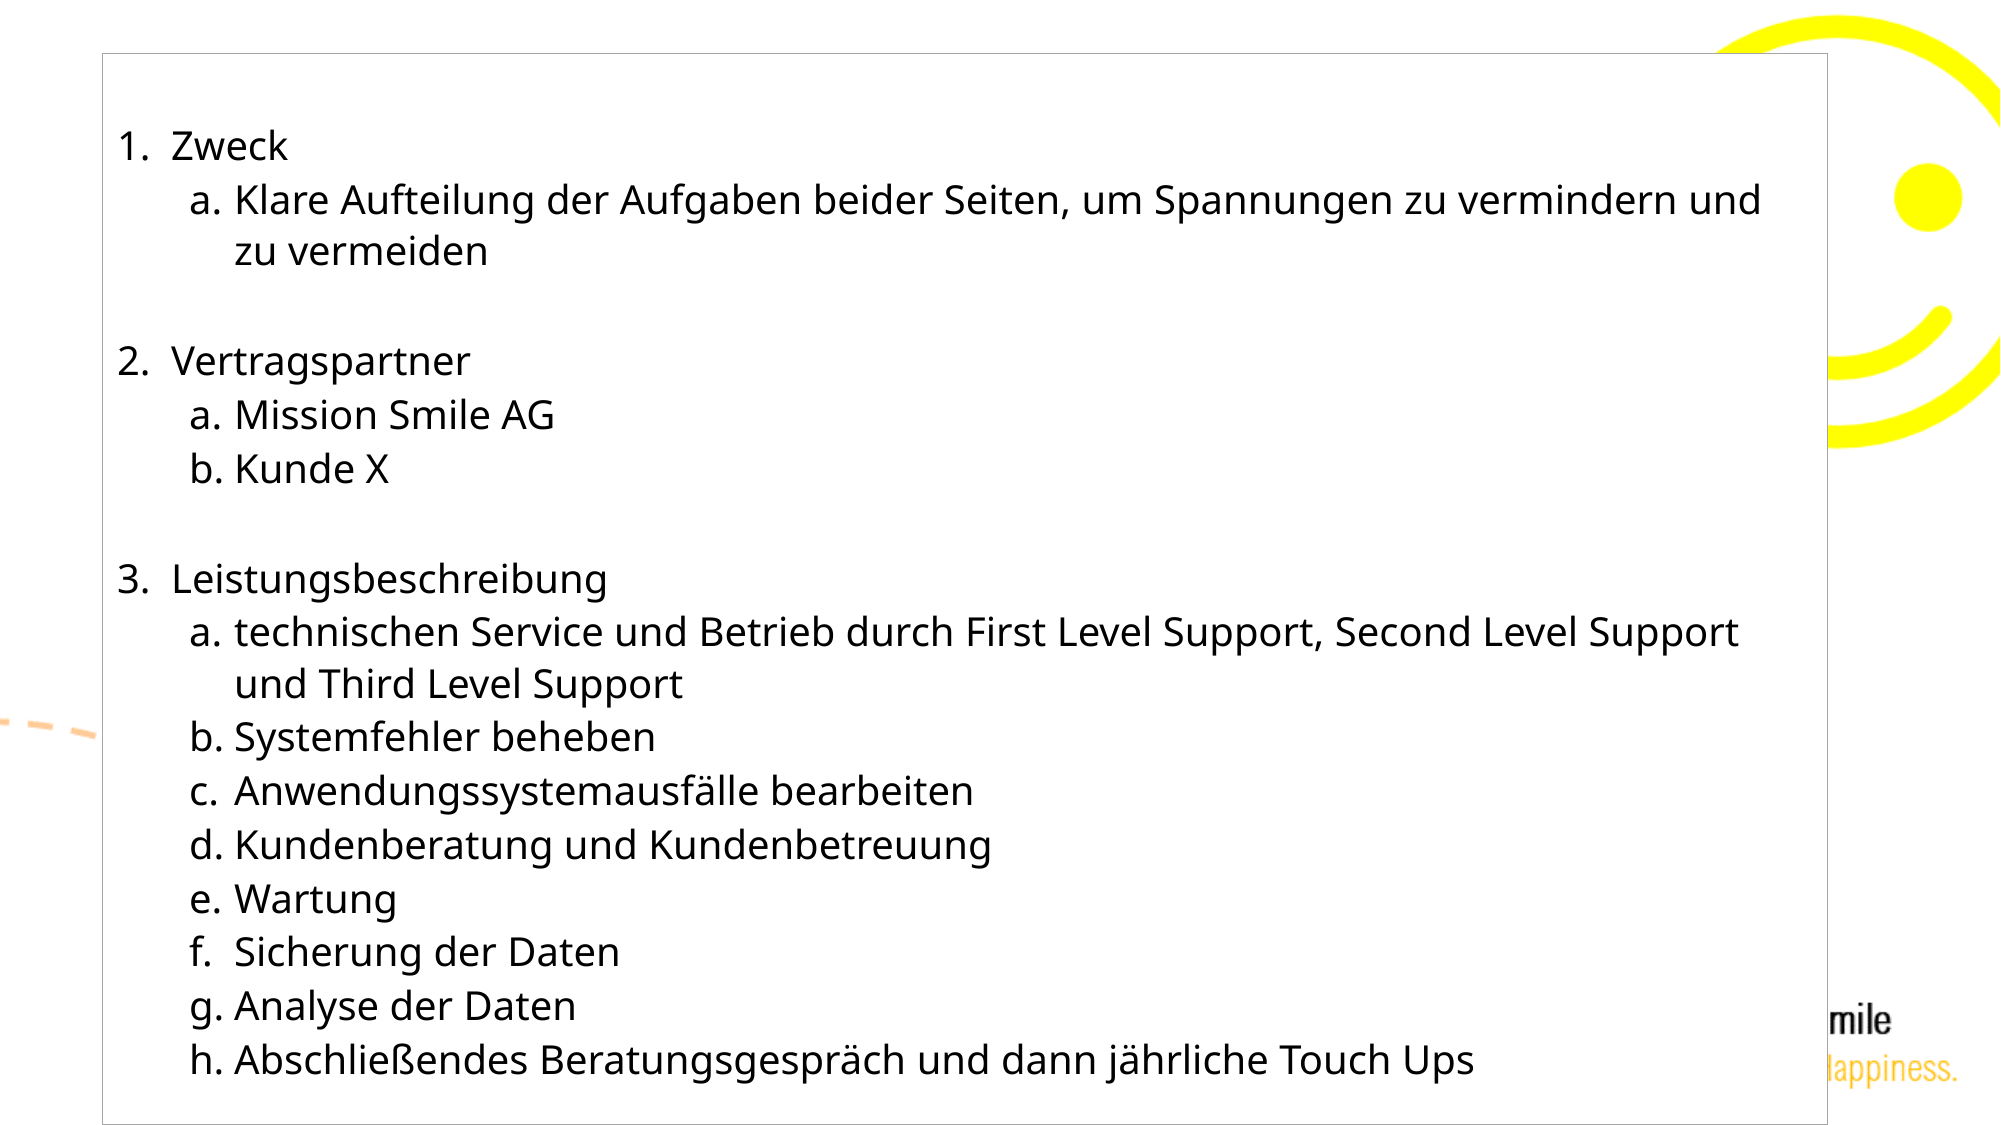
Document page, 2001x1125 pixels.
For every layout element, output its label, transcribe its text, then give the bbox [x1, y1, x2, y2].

picture [0, 0, 2001, 1125]
list Zweck Klare Aufteilung der Aufgaben beider Seiten, um Spannungen zu vermindern und zu vermeiden Vertragspartner Mission Smile AG Kunde X Leistungsbeschreibung technischen Service und Betrieb durch First Level Support, Second Level Support und Third Level Support Systemfehler beheben Anwendungssystemausfälle bearbeiten Kundenberatung und Kundenbetreuung Wartung Sicherung der Daten Analyse der Daten Abschließendes Beratungsgespräch und dann jährliche Touch Ups [102, 53, 1828, 1125]
